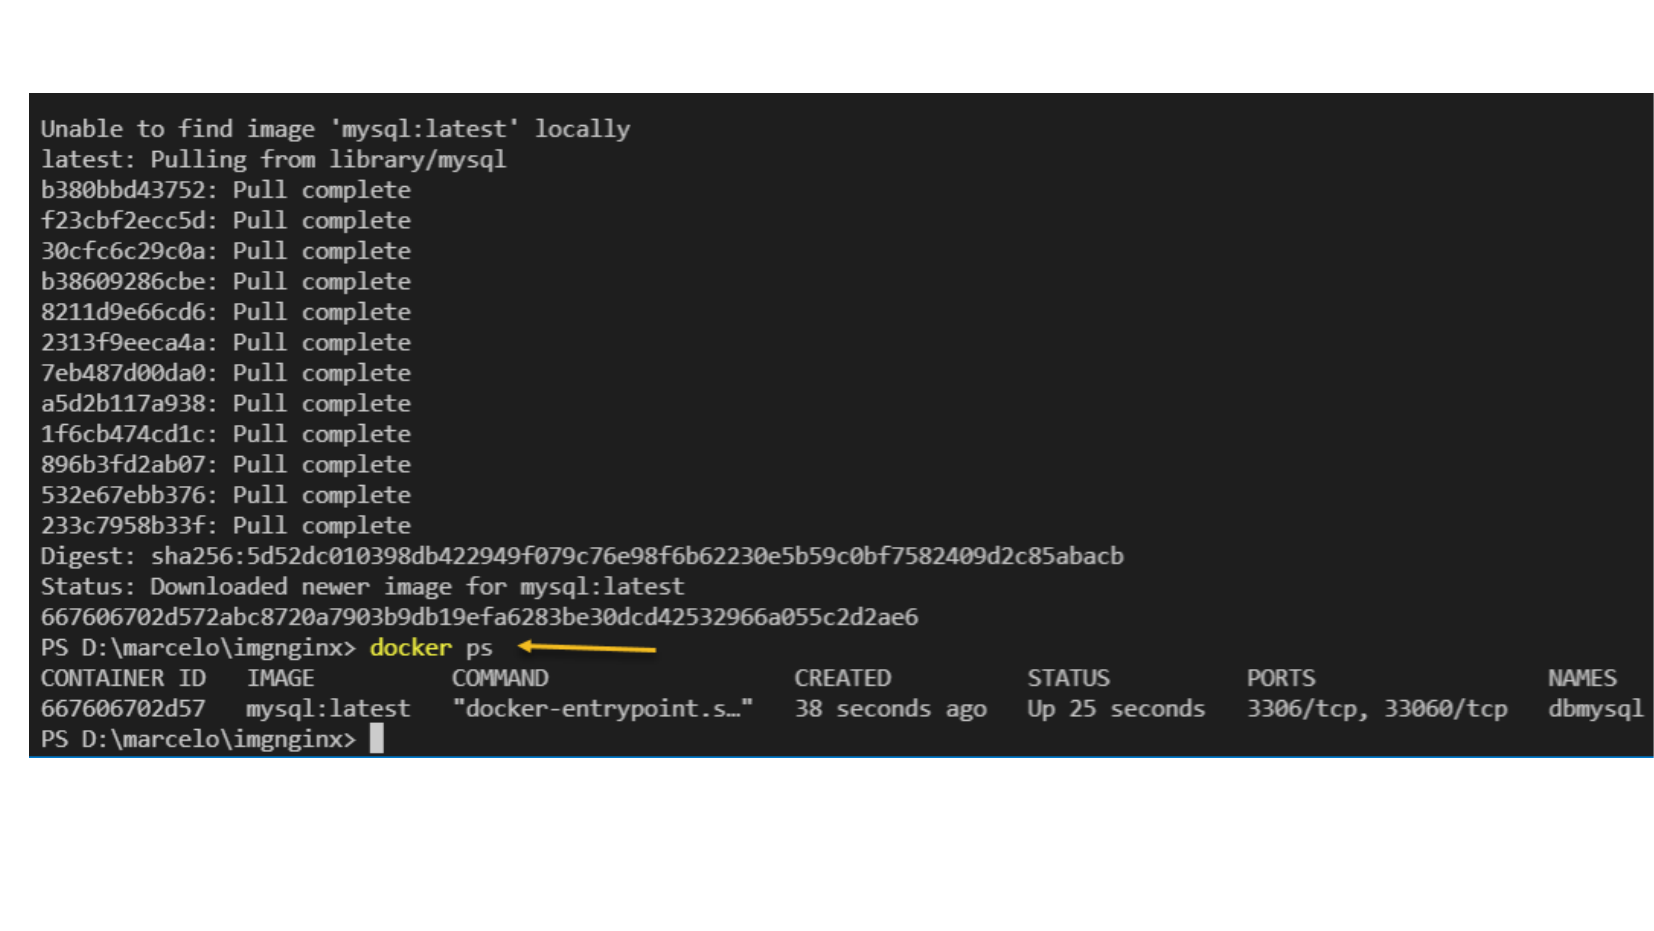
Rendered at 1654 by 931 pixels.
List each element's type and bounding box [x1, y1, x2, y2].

picture [29, 93, 1654, 758]
